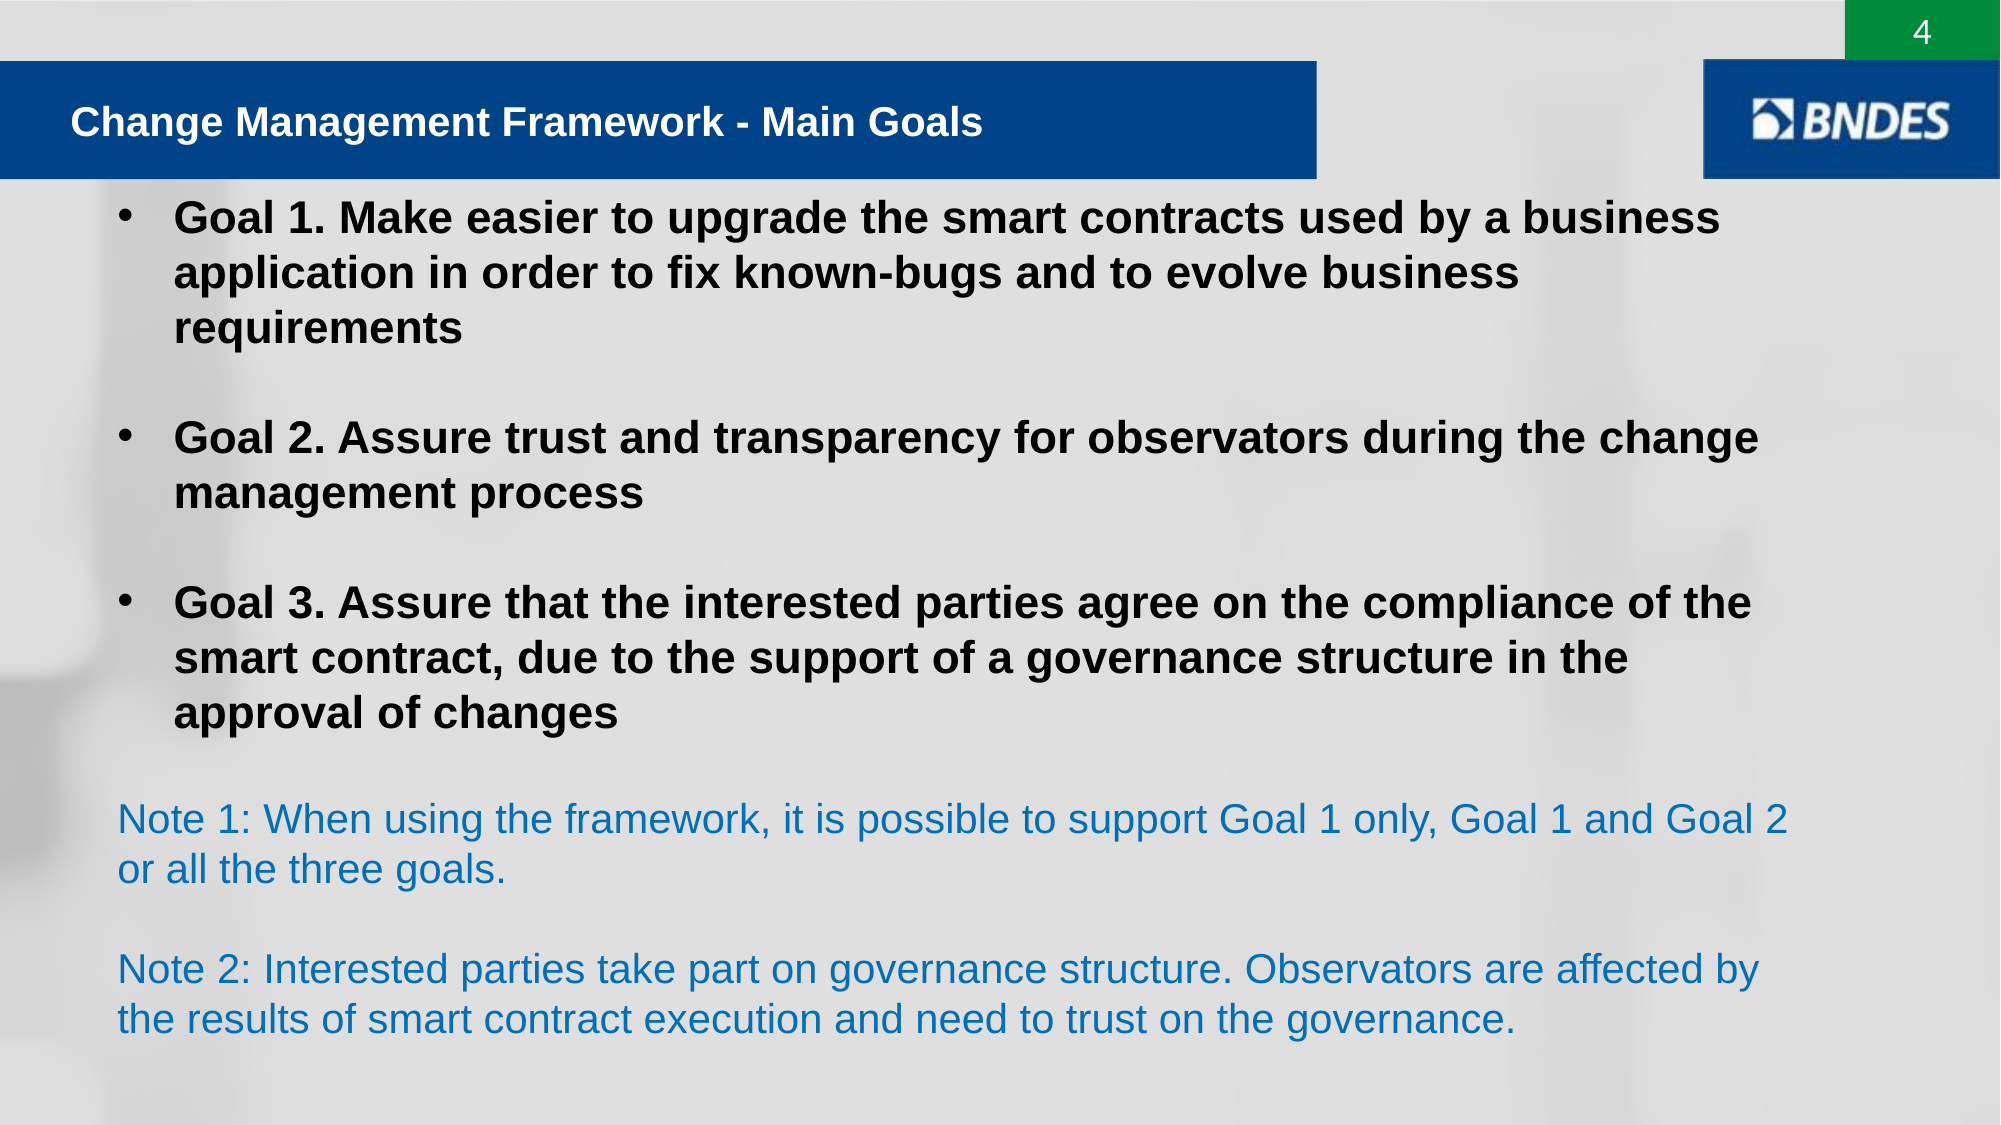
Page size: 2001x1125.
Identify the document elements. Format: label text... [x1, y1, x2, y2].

text_box Change Management Framework - Main Goals [59, 89, 996, 151]
text_box Goal 1. Make easier to upgrade the smart contracts used by a business application in order to fix known-bugs and to evolve business requirements Goal 2. Assure trust and transparency for observators during the change management process Goal 3. Assure that the interested parties agree on the compliance of the smart contract, due to the support of a governance structure in the approval of changes Note 1: When using the framework, it is possible to support Goal 1 only, Goal 1 and Goal 2 or all the three goals. Note 2: Interested parties take part on governance structure. Observators are affected by the results of smart contract execution and need to trust on the governance. [102, 180, 1835, 1050]
picture [1703, 2, 2001, 1125]
text_box [0, 60, 1318, 180]
